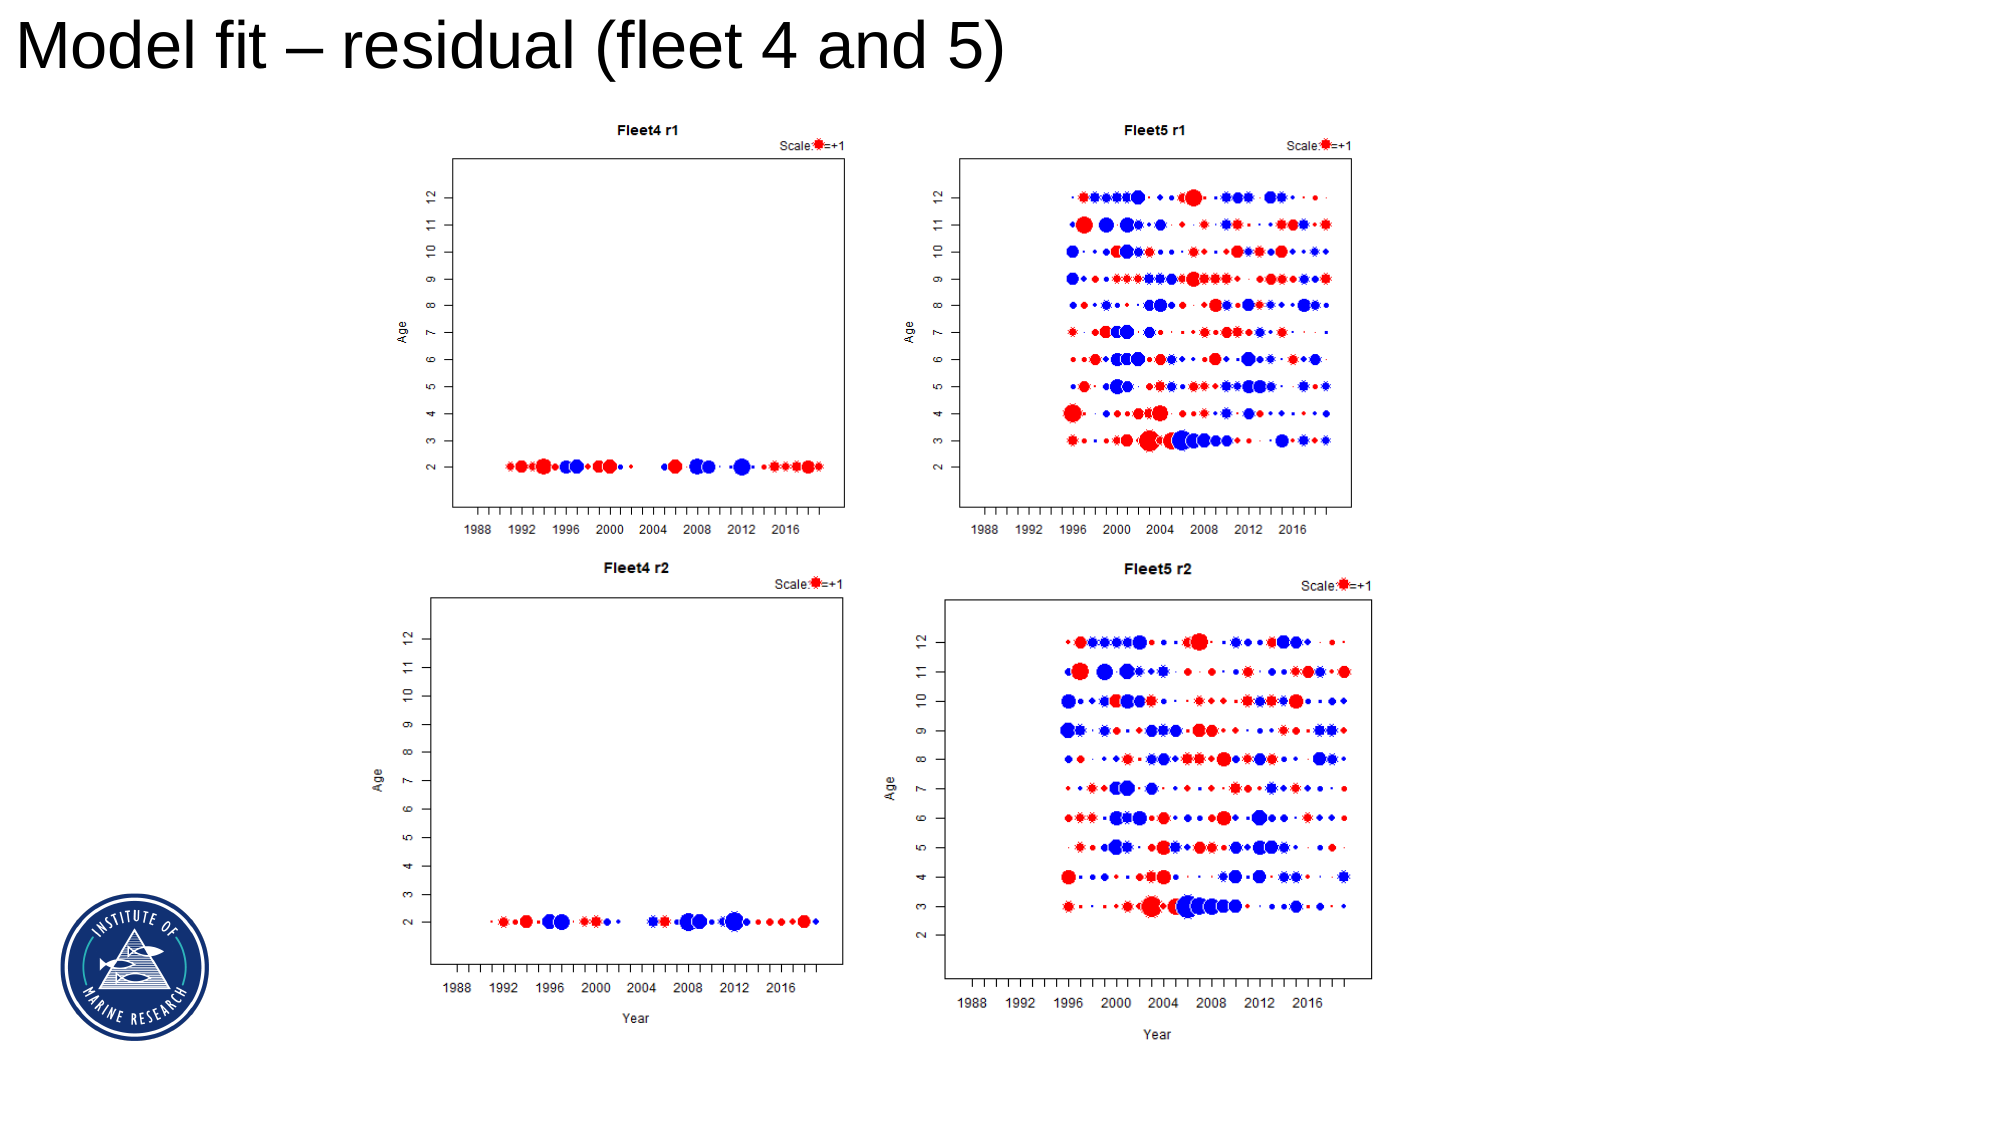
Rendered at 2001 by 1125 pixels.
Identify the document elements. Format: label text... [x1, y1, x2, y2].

picture [880, 99, 1405, 1059]
picture [58, 891, 211, 1043]
title Model fit – residual (fleet 4 and 5) [0, 2, 1725, 91]
picture [368, 99, 875, 1042]
